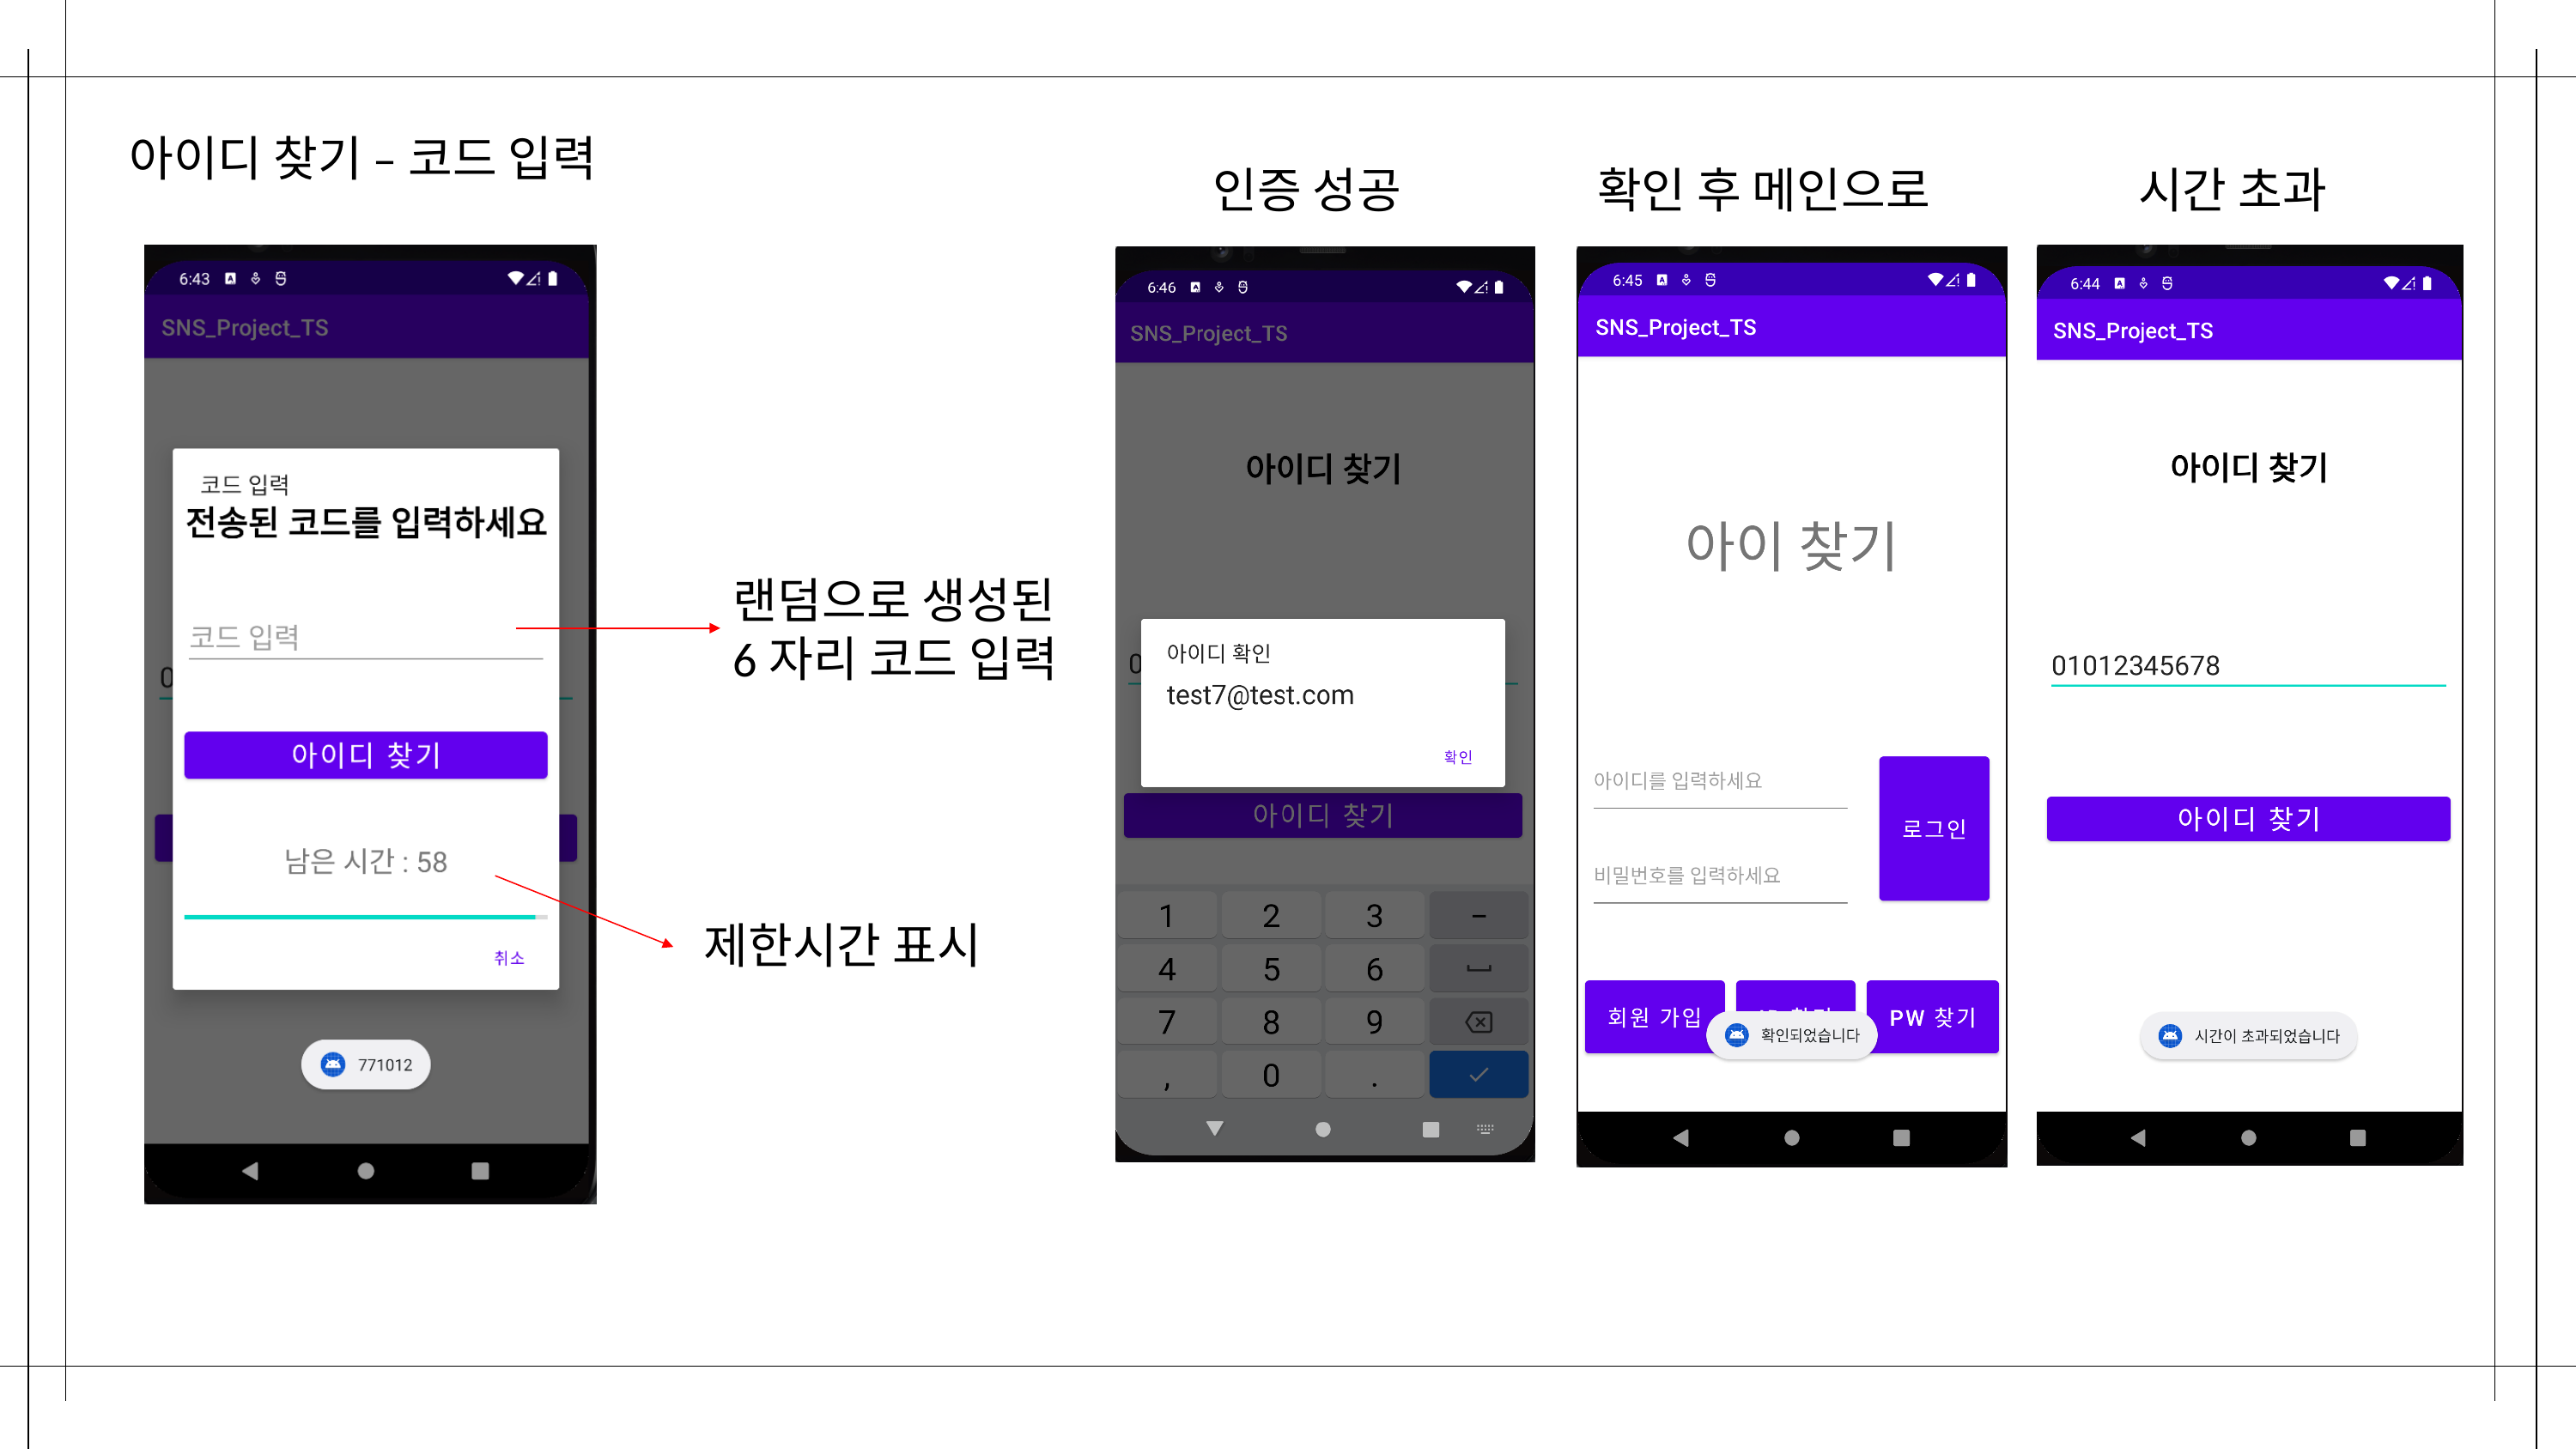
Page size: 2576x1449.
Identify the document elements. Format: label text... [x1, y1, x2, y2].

picture [2036, 245, 2464, 1166]
text_box 시간 초과 [2125, 154, 2358, 225]
picture [1115, 246, 1536, 1163]
text_box 확인 후 메인으로 [1584, 154, 1974, 225]
picture [144, 244, 597, 1205]
text_box 인증 성공 [1200, 154, 1432, 225]
text_box 아이디 찾기 – 코드 입력 [116, 121, 650, 193]
text_box 제한시간 표시 [690, 909, 1021, 980]
text_box 랜덤으로 생성된 6자리 코드 입력 [720, 563, 1110, 693]
picture [1576, 246, 2008, 1167]
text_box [495, 875, 674, 948]
